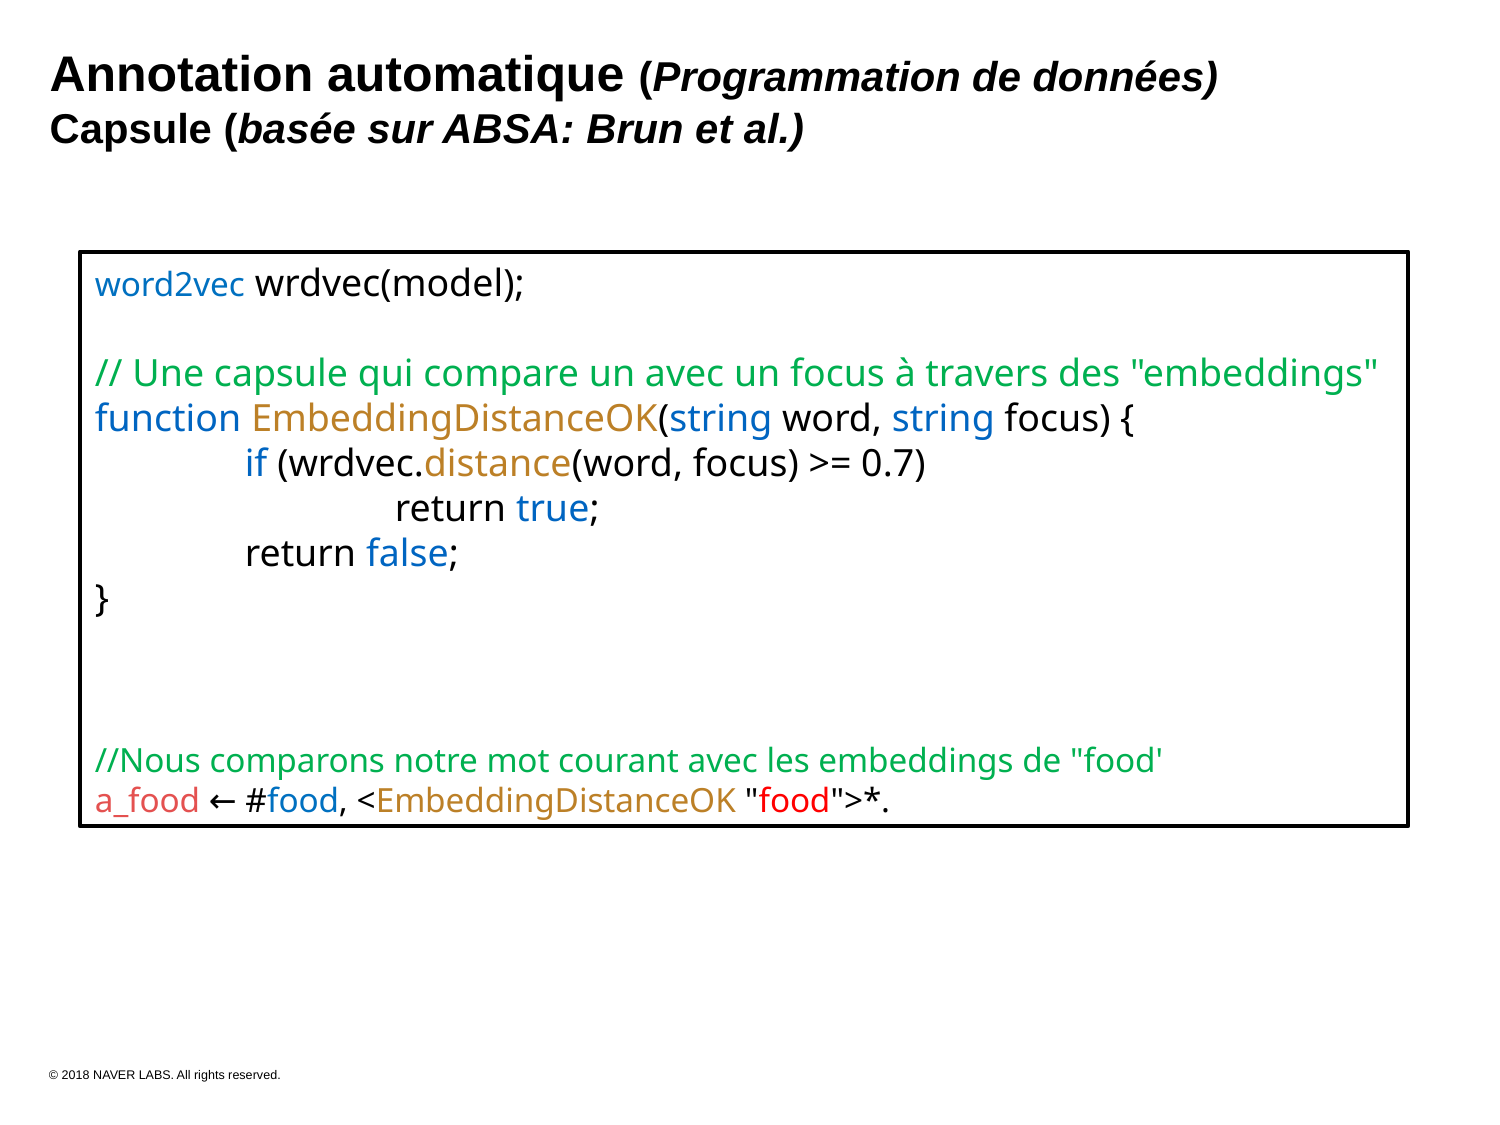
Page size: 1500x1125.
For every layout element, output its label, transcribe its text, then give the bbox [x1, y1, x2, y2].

text_box word2vec wrdvec(model); // Une capsule qui compare un avec un focus à travers des "embeddings" function EmbeddingDistanceOK(string word, string focus) { if (wrdvec.distance(word, focus) >= 0.7) return true; return false; } //Nous comparons notre mot courant avec les embeddings de "food' a_food ← #food, <EmbeddingDistanceOK "food">*. [78, 250, 1410, 828]
text_box Annotation automatique (Programmation de données) Capsule (basée sur ABSA: Brun et al.) [45, 37, 1356, 157]
